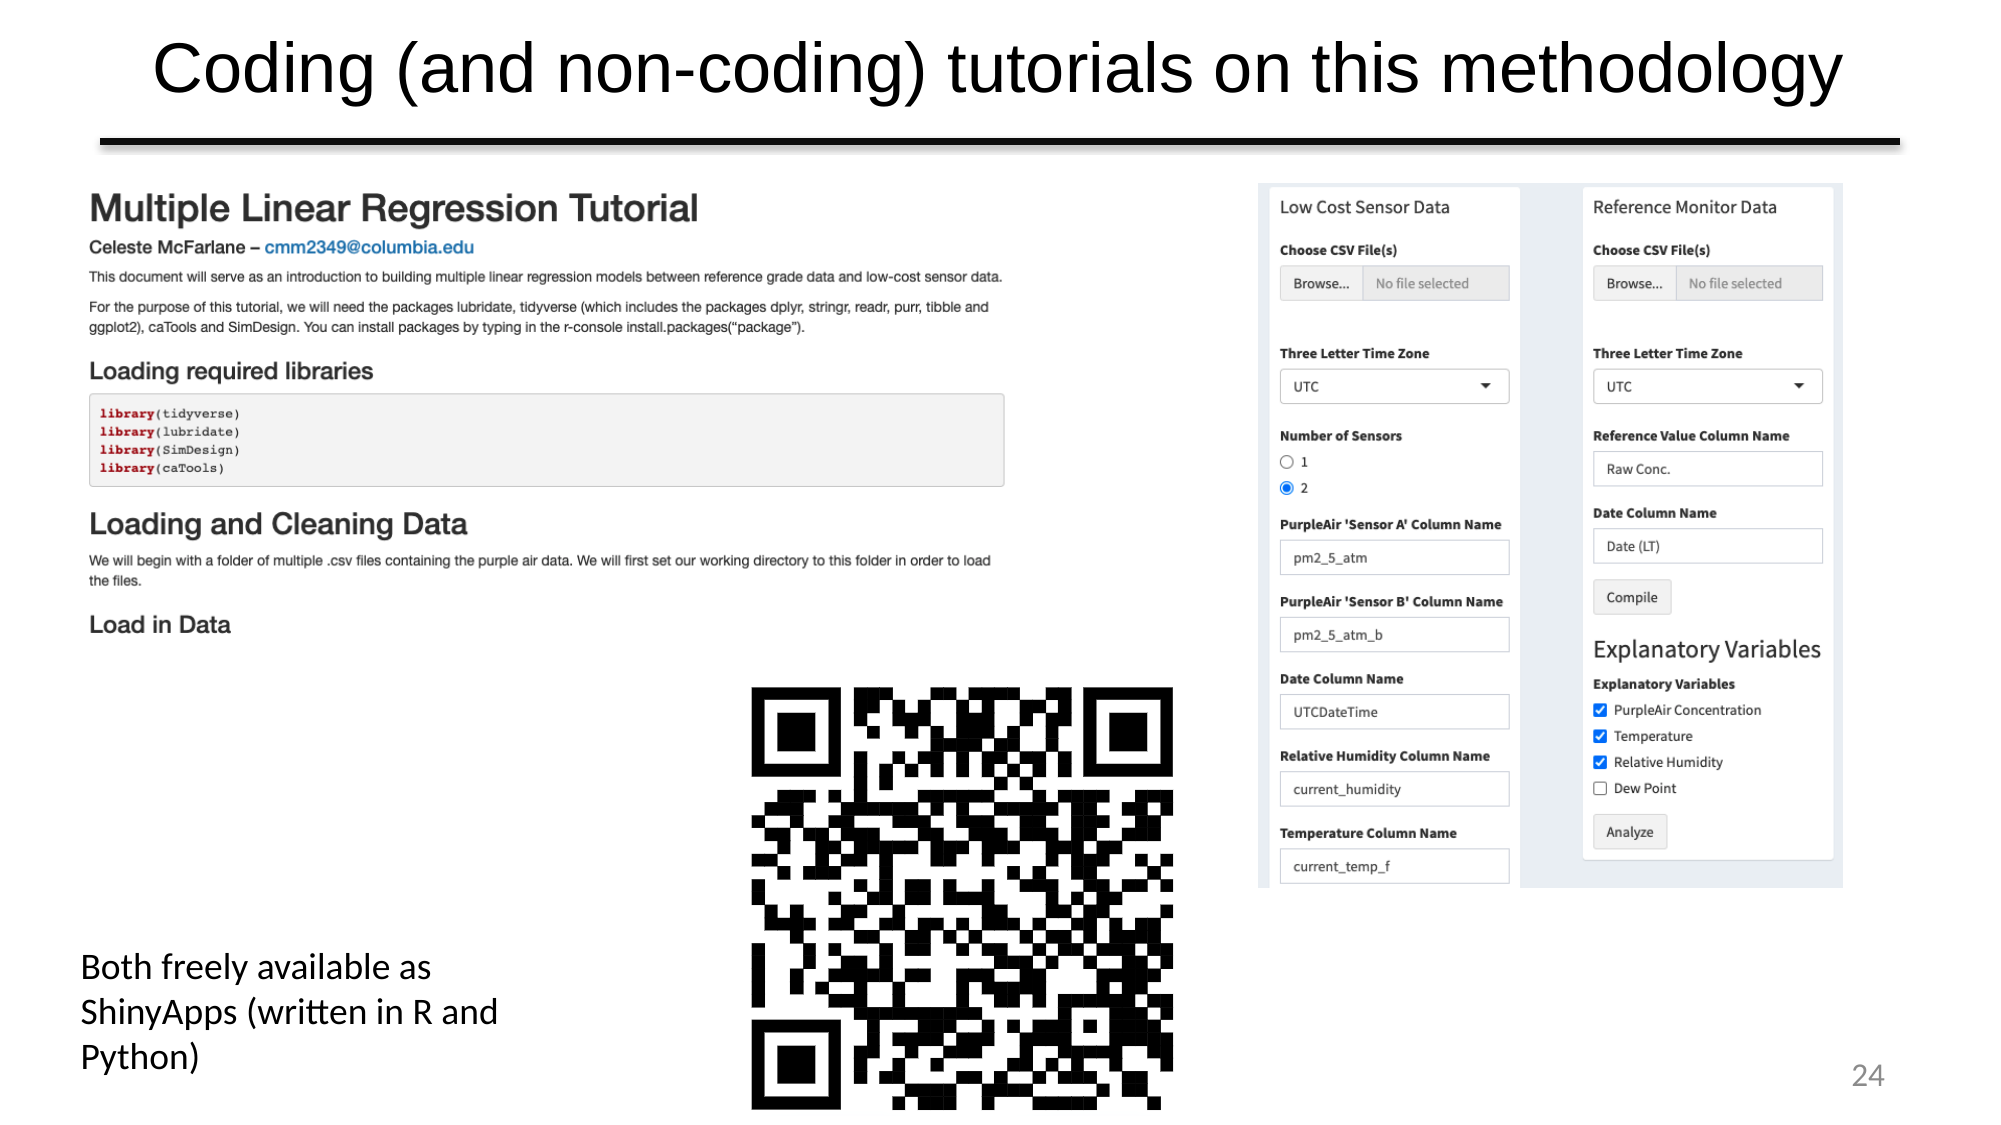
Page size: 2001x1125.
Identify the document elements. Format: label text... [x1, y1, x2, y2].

picture [1258, 182, 1843, 888]
text_box Both freely available as ShinyApps (written in R and Python) [65, 934, 576, 1085]
picture [740, 673, 1189, 1116]
slide_number 24 [1433, 1042, 1900, 1103]
picture [65, 182, 1080, 648]
title Coding (and non-coding) tutorials on this methodology [99, 3, 1900, 125]
